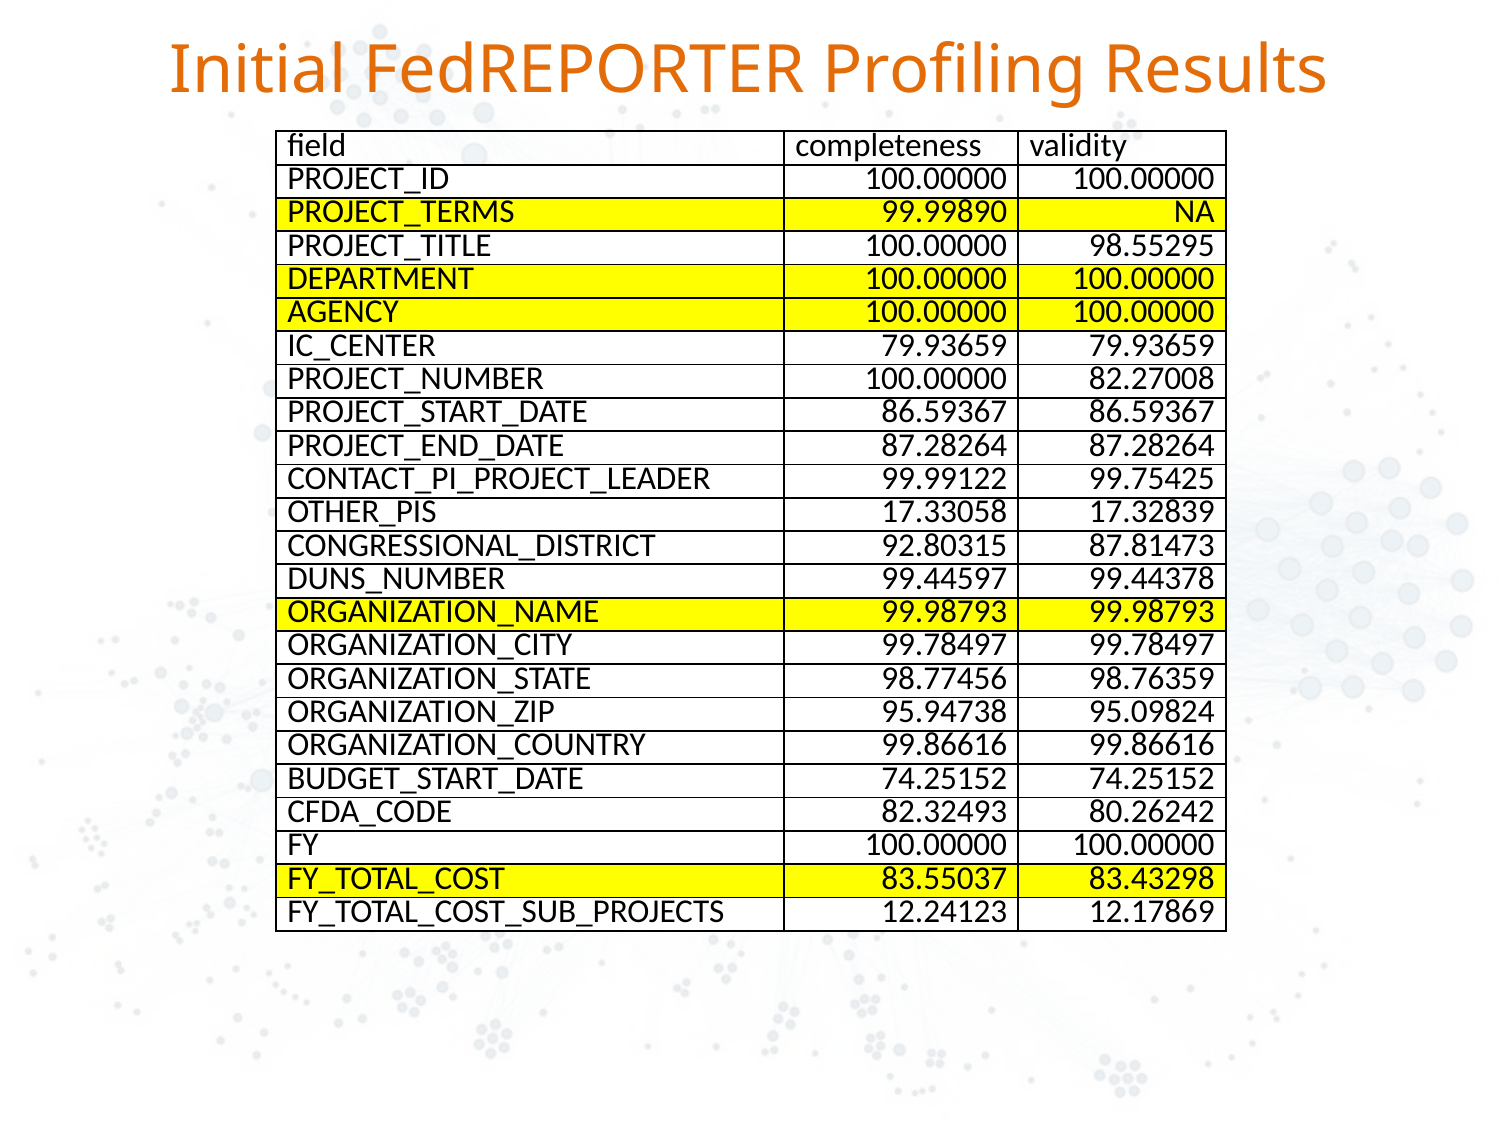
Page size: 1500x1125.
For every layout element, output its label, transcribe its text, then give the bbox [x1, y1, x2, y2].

table_cell 99.86616 [785, 732, 1017, 763]
table_cell ORGANIZATION_STATE [277, 665, 783, 697]
table_cell PROJECT_NUMBER [277, 365, 783, 397]
table_cell 99.86616 [1019, 732, 1225, 763]
table_cell 99.44378 [1019, 565, 1225, 597]
table_cell DEPARTMENT [277, 265, 783, 297]
table_cell 74.25152 [1019, 765, 1225, 797]
table_cell 95.09824 [1019, 698, 1225, 730]
table_header completeness [785, 132, 1017, 164]
table_cell BUDGET_START_DATE [277, 765, 783, 797]
table_cell 83.43298 [1019, 865, 1225, 897]
table_cell CONGRESSIONAL_DISTRICT [277, 532, 524, 563]
table_cell PROJECT_TERMS [277, 199, 783, 230]
table_cell 99.75425 [1019, 465, 1225, 497]
table_cell 17.33058 [785, 499, 1017, 530]
table_cell 100.00000 [785, 265, 1017, 297]
table_cell 99.98793 [1019, 599, 1225, 630]
table_cell 87.81473 [1019, 532, 1225, 563]
table_cell PROJECT_ID [277, 166, 783, 197]
table_cell 99.78497 [1019, 632, 1225, 663]
table_cell 100.00000 [785, 832, 1017, 863]
table_cell ORGANIZATION_ZIP [277, 698, 783, 730]
table_cell FY [277, 832, 783, 863]
text_box [524, 524, 975, 586]
table_cell NA [1019, 199, 1225, 230]
table_cell 99.44597 [785, 565, 1017, 597]
table_cell 82.27008 [1019, 365, 1225, 397]
table_cell 79.93659 [1019, 332, 1225, 364]
table_cell 100.00000 [785, 365, 1017, 397]
table_cell 100.00000 [1019, 265, 1225, 297]
table_cell 74.25152 [785, 765, 1017, 797]
table_cell 98.55295 [1019, 232, 1225, 264]
table_cell 12.17869 [1019, 898, 1225, 930]
table_cell AGENCY [277, 299, 783, 330]
table_cell 92.80315 [975, 532, 1017, 563]
table_cell PROJECT_START_DATE [277, 399, 783, 430]
table_cell 100.00000 [785, 232, 1017, 264]
table_header field [277, 132, 783, 164]
table_cell 80.26242 [1019, 798, 1225, 830]
table_cell 100.00000 [785, 166, 1017, 197]
table_cell 12.24123 [785, 898, 1017, 930]
table_cell 100.00000 [1019, 832, 1225, 863]
table_cell 87.28264 [1019, 432, 1225, 464]
table_header validity [1019, 132, 1225, 164]
table_cell 98.77456 [785, 665, 1017, 697]
table_cell PROJECT_TITLE [277, 232, 783, 264]
table_cell 100.00000 [1019, 299, 1225, 330]
table_cell 99.99122 [785, 465, 1017, 497]
table_cell PROJECT_END_DATE [277, 432, 783, 464]
table_cell FY_TOTAL_COST [277, 865, 783, 897]
table_cell ORGANIZATION_COUNTRY [277, 732, 783, 763]
table_cell FY_TOTAL_COST_SUB_PROJECTS [277, 898, 783, 930]
table_cell ORGANIZATION_CITY [277, 632, 783, 663]
table_cell 79.93659 [785, 332, 1017, 364]
table_cell 87.28264 [785, 432, 1017, 464]
table_cell CONTACT_PI_PROJECT_LEADER [277, 465, 783, 497]
table_cell 83.55037 [785, 865, 1017, 897]
table_cell 86.59367 [1019, 399, 1225, 430]
table_cell IC_CENTER [277, 332, 783, 364]
table_cell 95.94738 [785, 698, 1017, 730]
text_box Initial FedREPORTER Profiling Results [0, 18, 1500, 121]
table_cell 17.32839 [1019, 499, 1225, 530]
table_cell ORGANIZATION_NAME [277, 599, 783, 630]
table_cell OTHER_PIS [277, 499, 783, 530]
table_cell 99.78497 [785, 632, 1017, 663]
table_cell 100.00000 [1019, 166, 1225, 197]
table_cell 98.76359 [1019, 665, 1225, 697]
table_cell 99.98793 [785, 599, 1017, 630]
table_cell CFDA_CODE [277, 798, 783, 830]
table_cell 99.99890 [785, 199, 1017, 230]
table_cell DUNS_NUMBER [277, 565, 783, 597]
table_cell 100.00000 [785, 299, 1017, 330]
table_cell 86.59367 [785, 399, 1017, 430]
table_cell 82.32493 [785, 798, 1017, 830]
